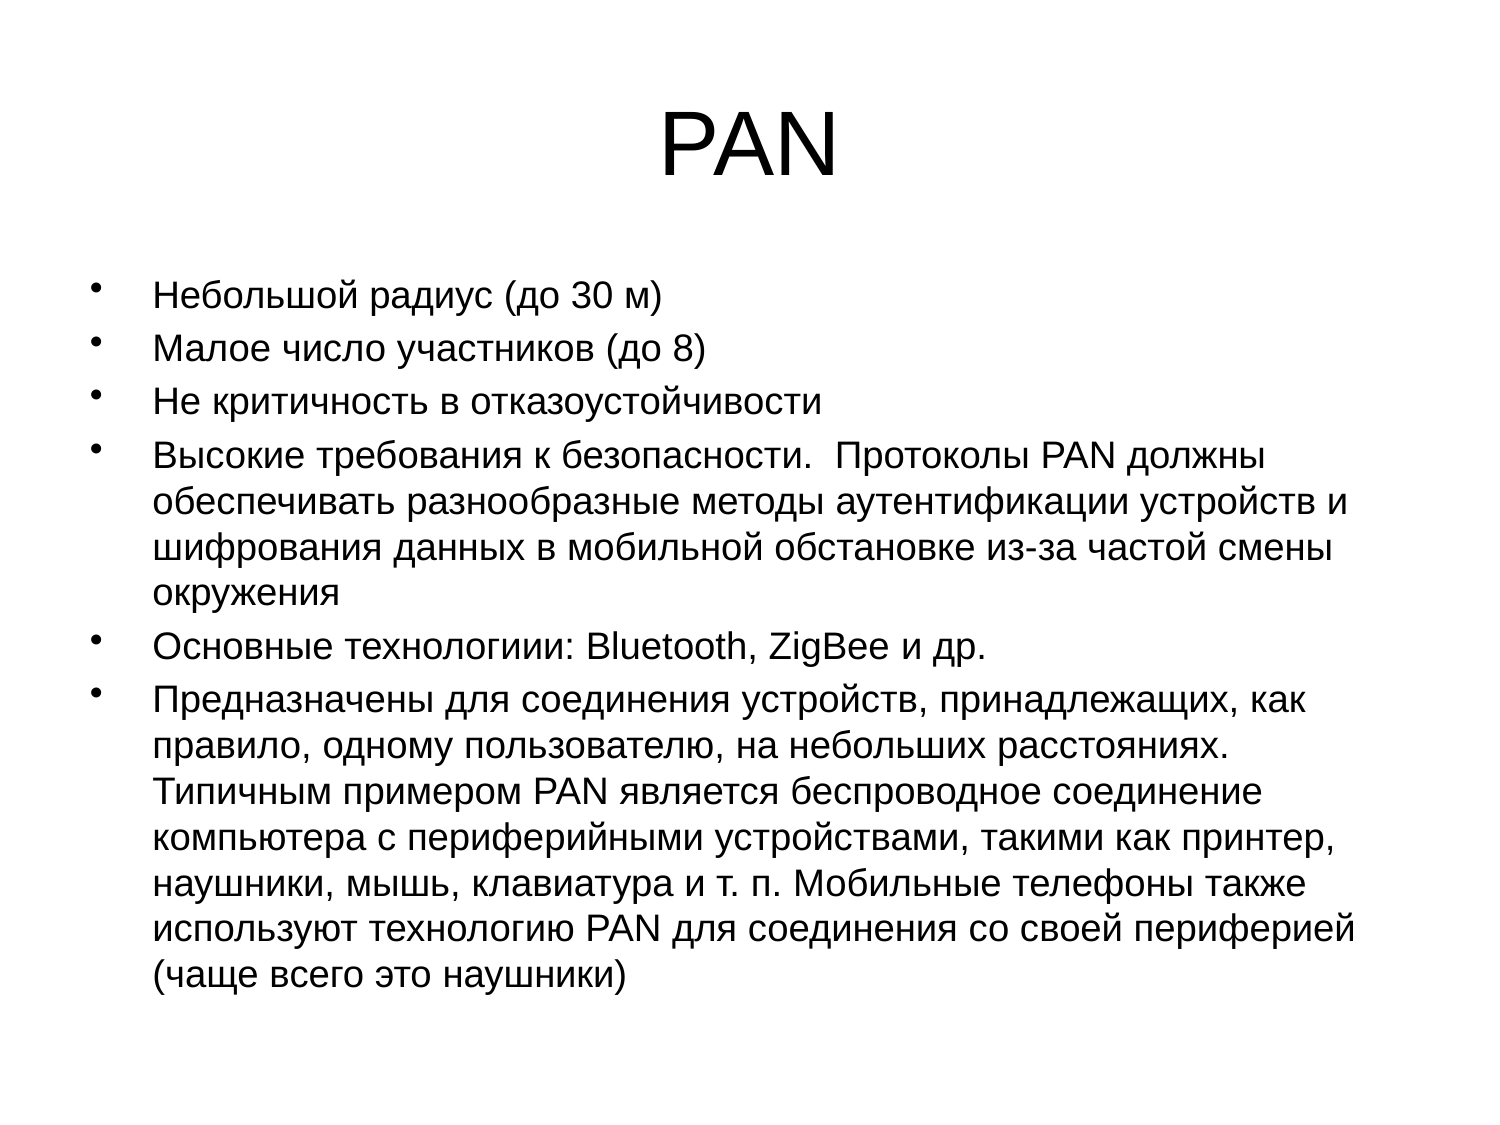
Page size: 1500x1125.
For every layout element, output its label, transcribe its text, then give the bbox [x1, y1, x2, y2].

list Небольшой радиус (до 30 м) Малое число участников (до 8) Не критичность в отказоустойчивости Высокие требования к безопасности. Протоколы PAN должны обеспечивать разнообразные методы аутентификации устройств и шифрования данных в мобильной обстановке из-за частой смены окружения Основные технологиии: Bluetooth, ZigBee и др. Предназначены для соединения устройств, принадлежащих, как правило, одному пользователю, на небольших расстояниях. Типичным примером PAN является беспроводное соединение компьютера с периферийными устройствами, такими как принтер, наушники, мышь, клавиатура и т. п. Мобильные телефоны также используют технологию PAN для соединения со своей периферией (чаще всего это наушники) [74, 262, 1426, 1006]
title PAN [74, 44, 1426, 233]
